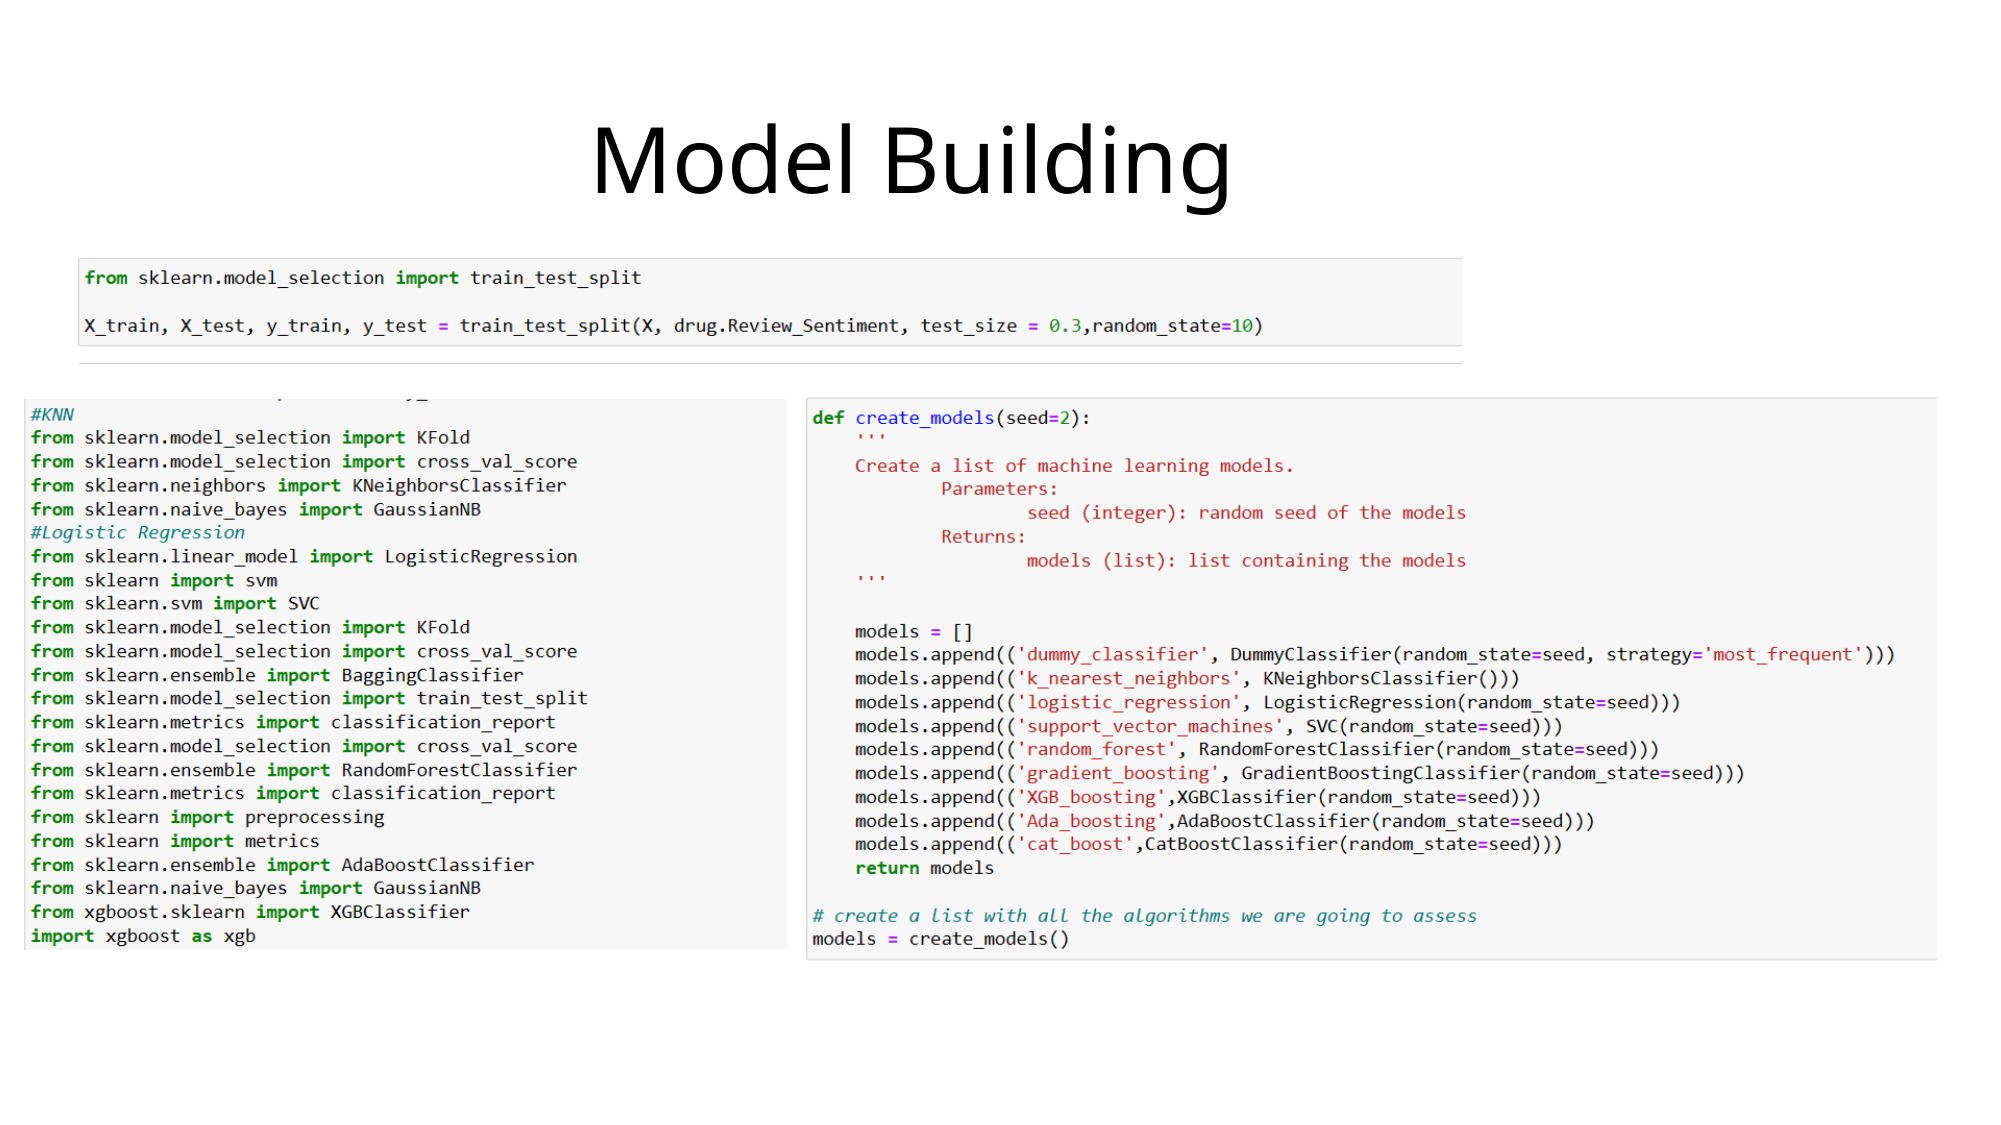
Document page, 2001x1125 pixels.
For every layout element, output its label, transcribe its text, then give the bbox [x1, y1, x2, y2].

picture [74, 249, 1463, 364]
picture [799, 387, 1938, 963]
picture [0, 399, 788, 951]
title Model Building [587, 100, 1325, 248]
